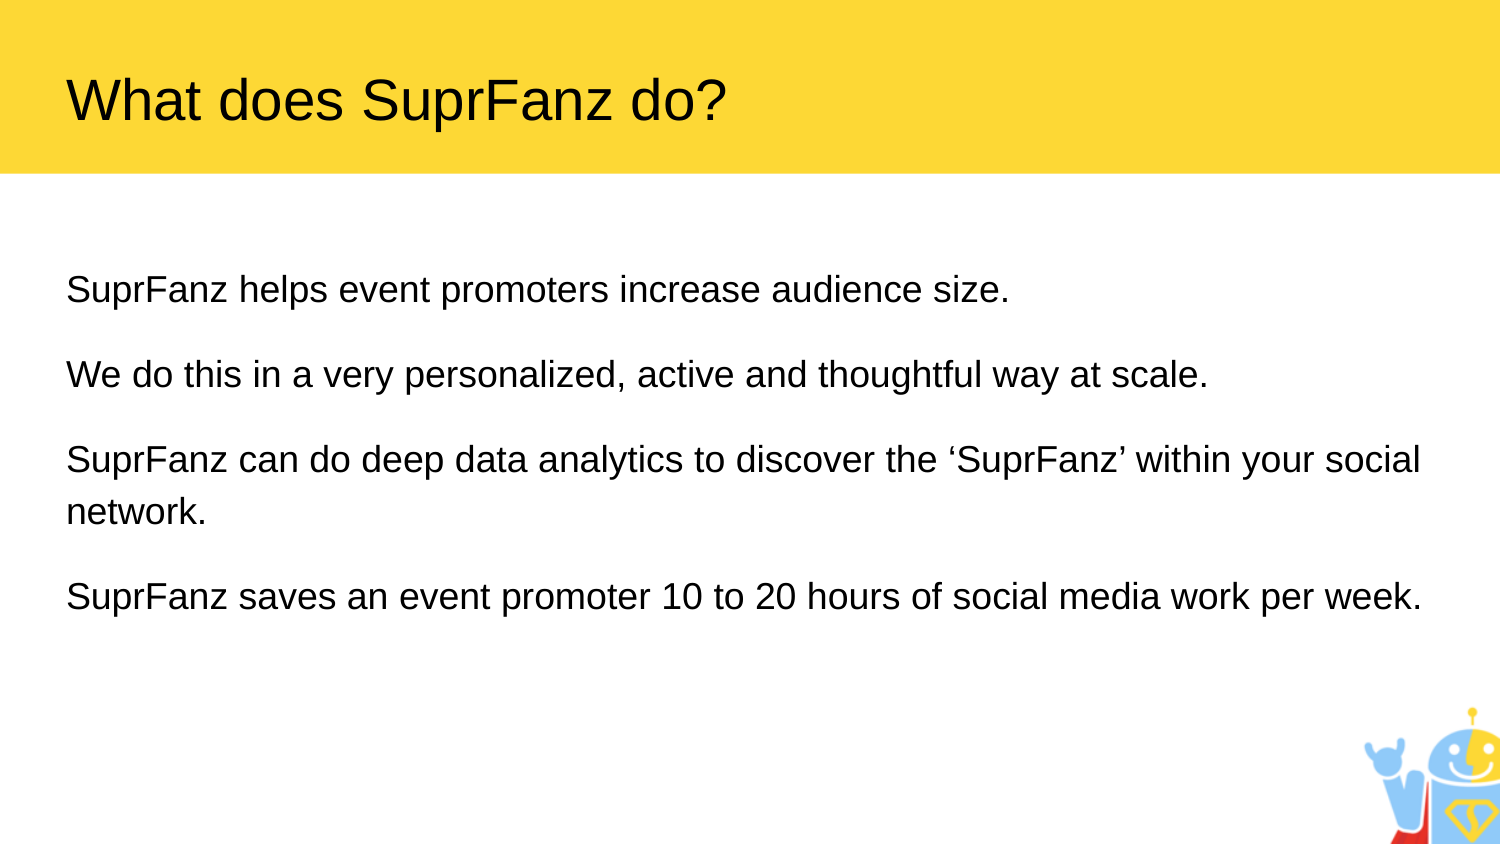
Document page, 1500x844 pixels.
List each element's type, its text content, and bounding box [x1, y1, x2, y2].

title What does SuprFanz do? [51, 47, 1449, 142]
picture [1360, 703, 1500, 844]
list SuprFanz helps event promoters increase audience size. We do this in a very personalized, active and thoughtful way at scale. SuprFanz can do deep data analytics to discover the ‘SuprFanz’ within your social network. SuprFanz saves an event promoter 10 to 20 hours of social media work per week. [51, 243, 1449, 804]
